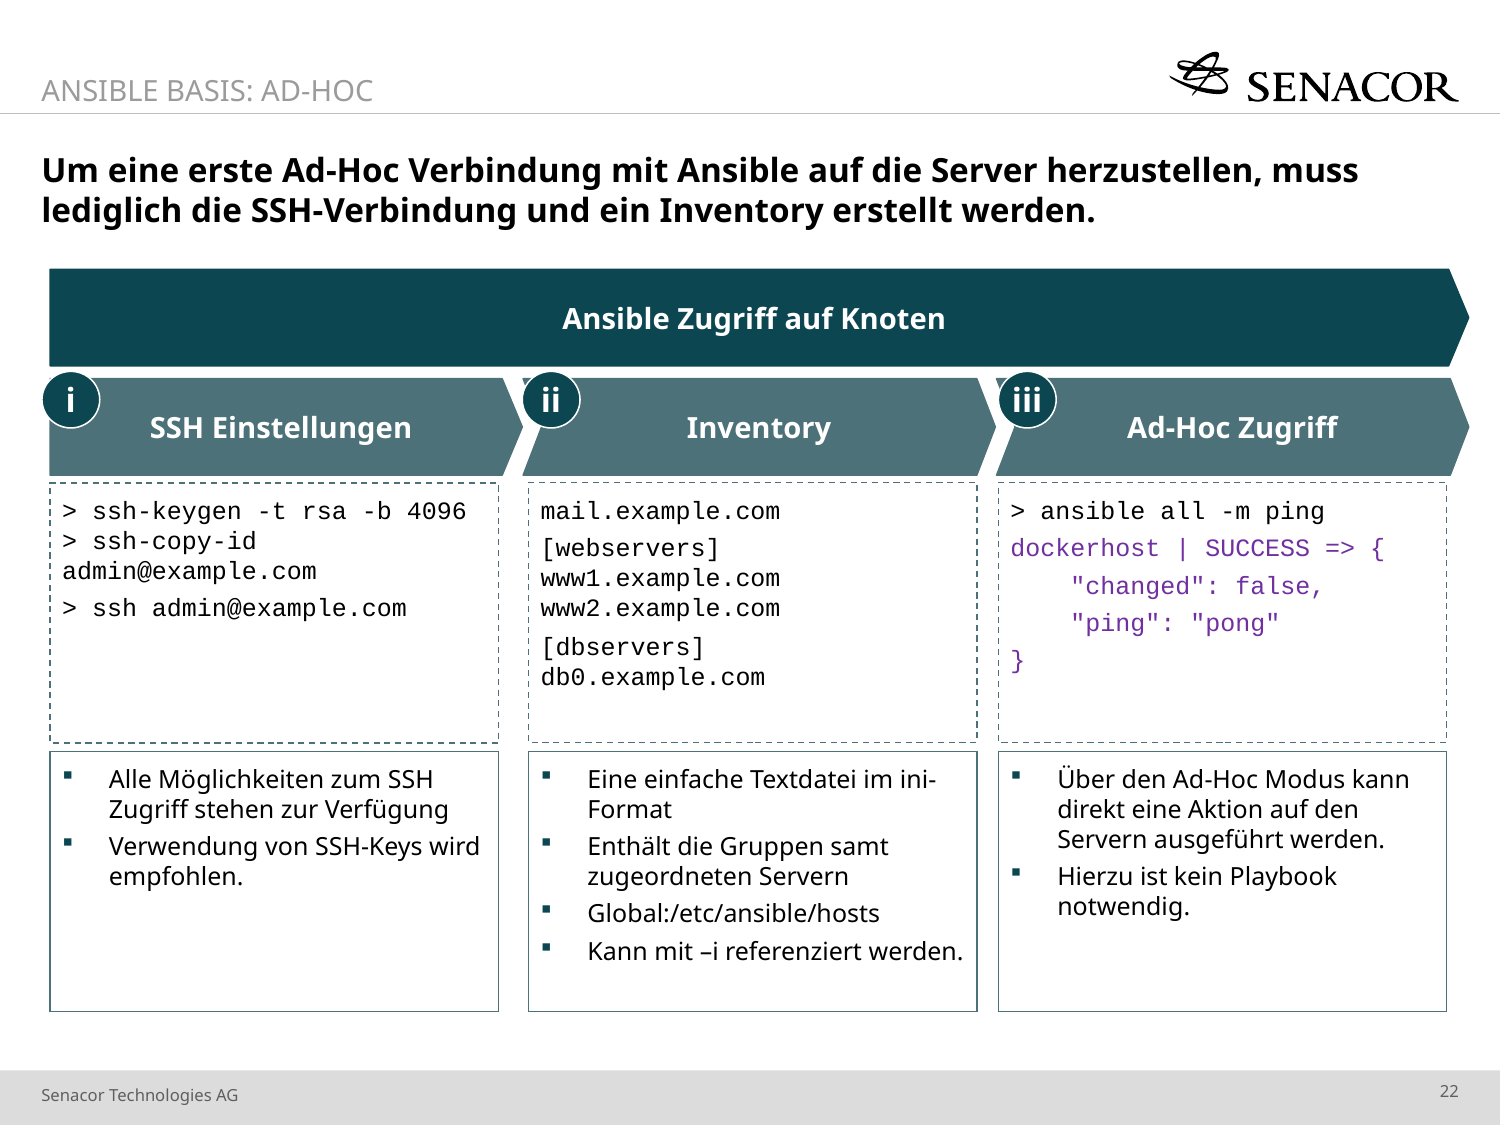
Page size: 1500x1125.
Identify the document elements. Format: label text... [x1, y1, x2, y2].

text_box Über den Ad-Hoc Modus kann direkt eine Aktion auf den Servern ausgeführt werden. Hierzu ist kein Playbook notwendig. [998, 751, 1447, 1012]
text_box Inventory [523, 378, 996, 476]
text_box > ssh-keygen -t rsa -b 4096 > ssh-copy-id admin@example.com > ssh admin@example.com [50, 482, 499, 743]
title Um eine erste Ad-Hoc Verbindung mit Ansible auf die Server herzustellen, muss lediglich die SSH-Verbindung und ein Inventory erstellt werden. [41, 149, 1459, 232]
text_box > ansible all -m ping dockerhost | SUCCESS => { "changed": false, "ping": "pong" } [998, 482, 1447, 743]
text_box Ansible Zugriff auf Knoten [50, 269, 1469, 366]
text_box Alle Möglichkeiten zum SSH Zugriff stehen zur Verfügung Verwendung von SSH-Keys wird empfohlen. [50, 751, 499, 1012]
text_box i [41, 371, 100, 428]
list Ansible Basis: Ad-Hoc [41, 42, 1164, 114]
slide_number 22 [1352, 1070, 1459, 1125]
text_box ii [522, 371, 581, 428]
text_box iii [998, 371, 1057, 428]
text_box SSH Einstellungen [50, 378, 523, 476]
text_box mail.example.com [webservers] www1.example.com www2.example.com [dbservers] db0.example.com [528, 482, 977, 743]
text_box Eine einfache Textdatei im ini-Format Enthält die Gruppen samt zugeordneten Servern Global:/etc/ansible/hosts Kann mit –i referenziert werden. [528, 751, 977, 1012]
text_box Ad-Hoc Zugriff [996, 378, 1469, 476]
